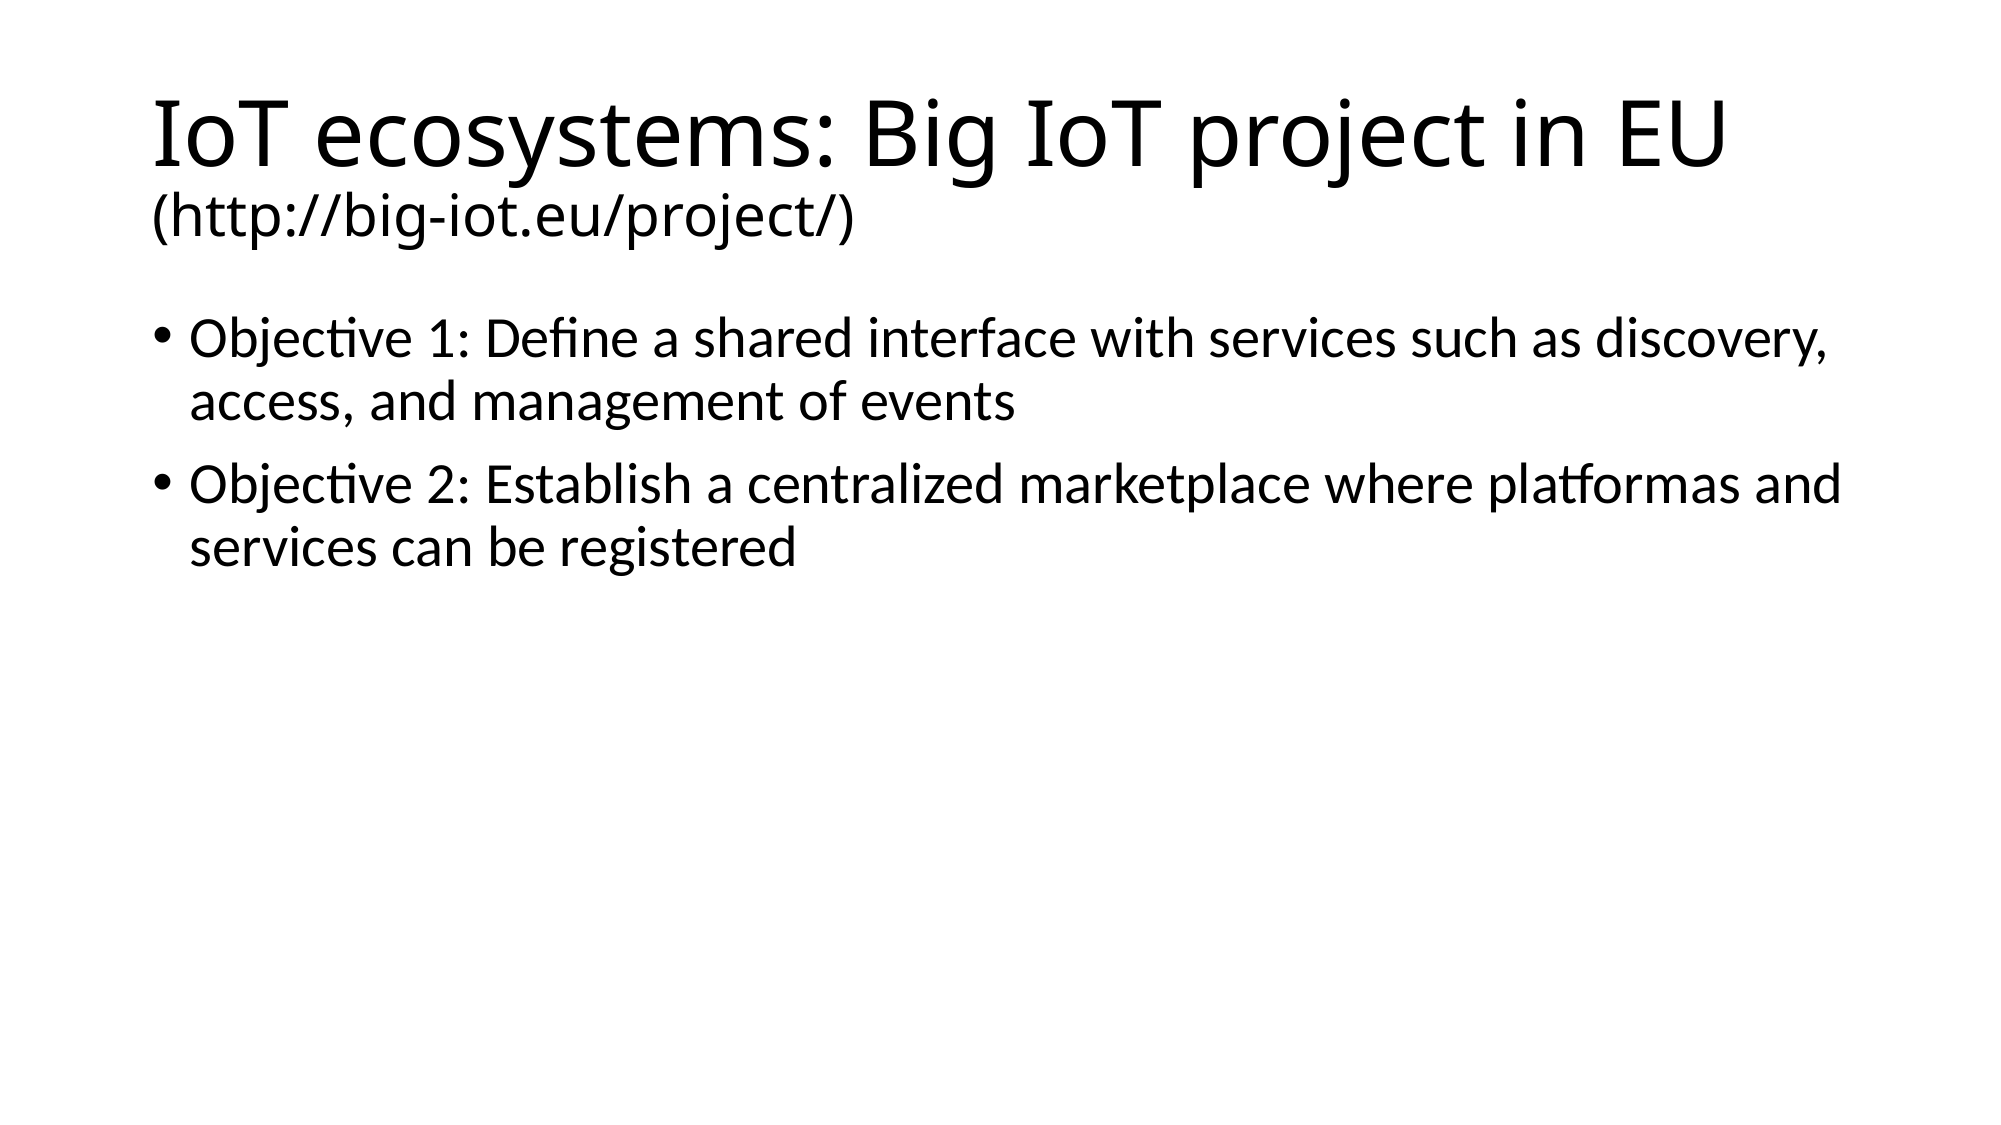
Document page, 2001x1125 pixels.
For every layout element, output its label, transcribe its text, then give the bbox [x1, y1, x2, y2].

text_box IoT ecosystems: Big IoT project in EU (http://big-iot.eu/project/) [137, 59, 1863, 278]
text_box Objective 1: Define a shared interface with services such as discovery, access, and management of events Objective 2: Establish a centralized marketplace where platformas and services can be registered [137, 299, 1863, 1014]
